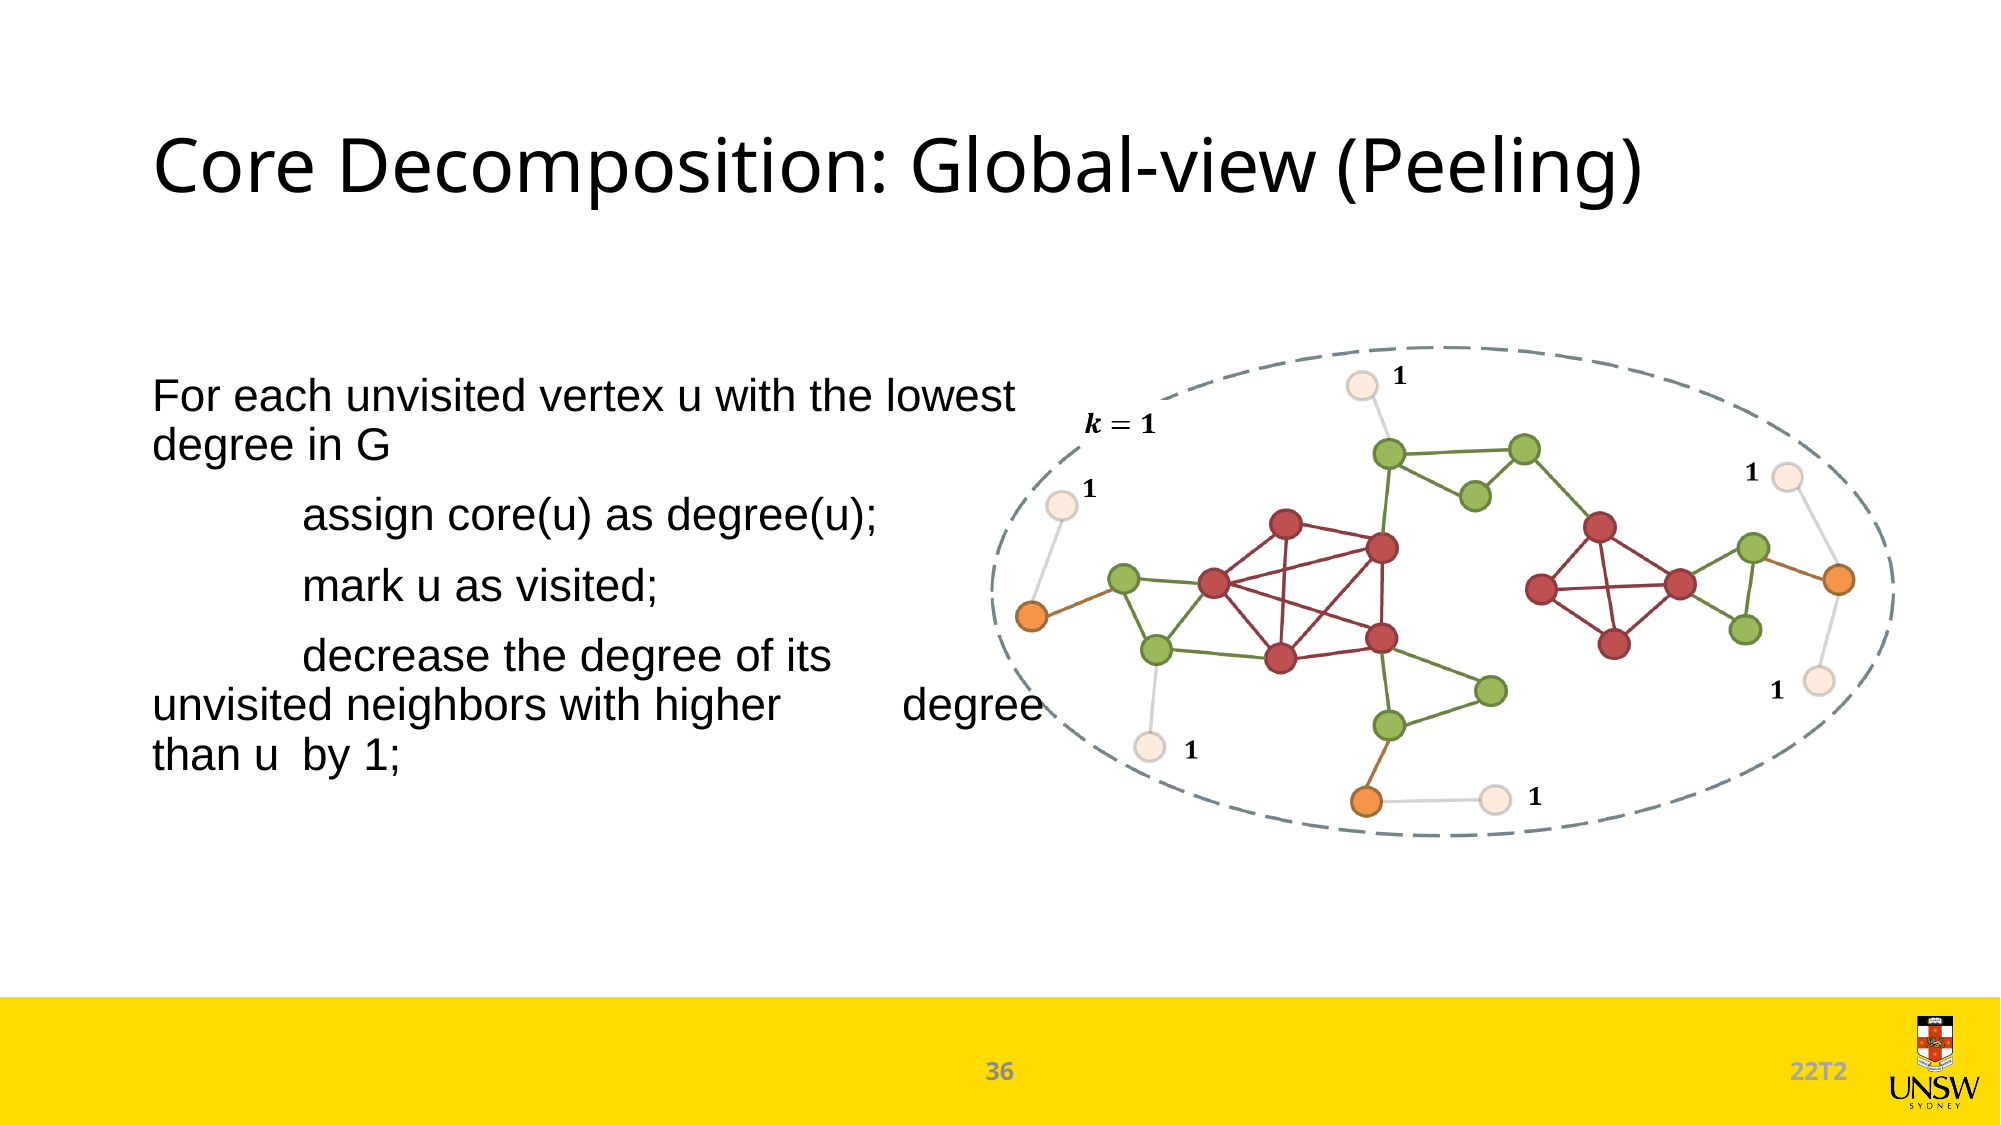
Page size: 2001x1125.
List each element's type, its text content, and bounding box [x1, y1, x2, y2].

picture [1890, 1016, 1980, 1109]
title Core Decomposition: Global-view (Peeling) [137, 59, 1863, 278]
footer 22T2 [1225, 1042, 1863, 1103]
picture [981, 337, 1905, 848]
slide_number 36 [774, 1042, 1225, 1103]
text_box For each unvisited vertex u with the lowest degree in G assign core(u) as degree(u); mark u as visited; decrease the degree of its unvisited neighbors with higher degree than u by 1; [137, 364, 981, 788]
